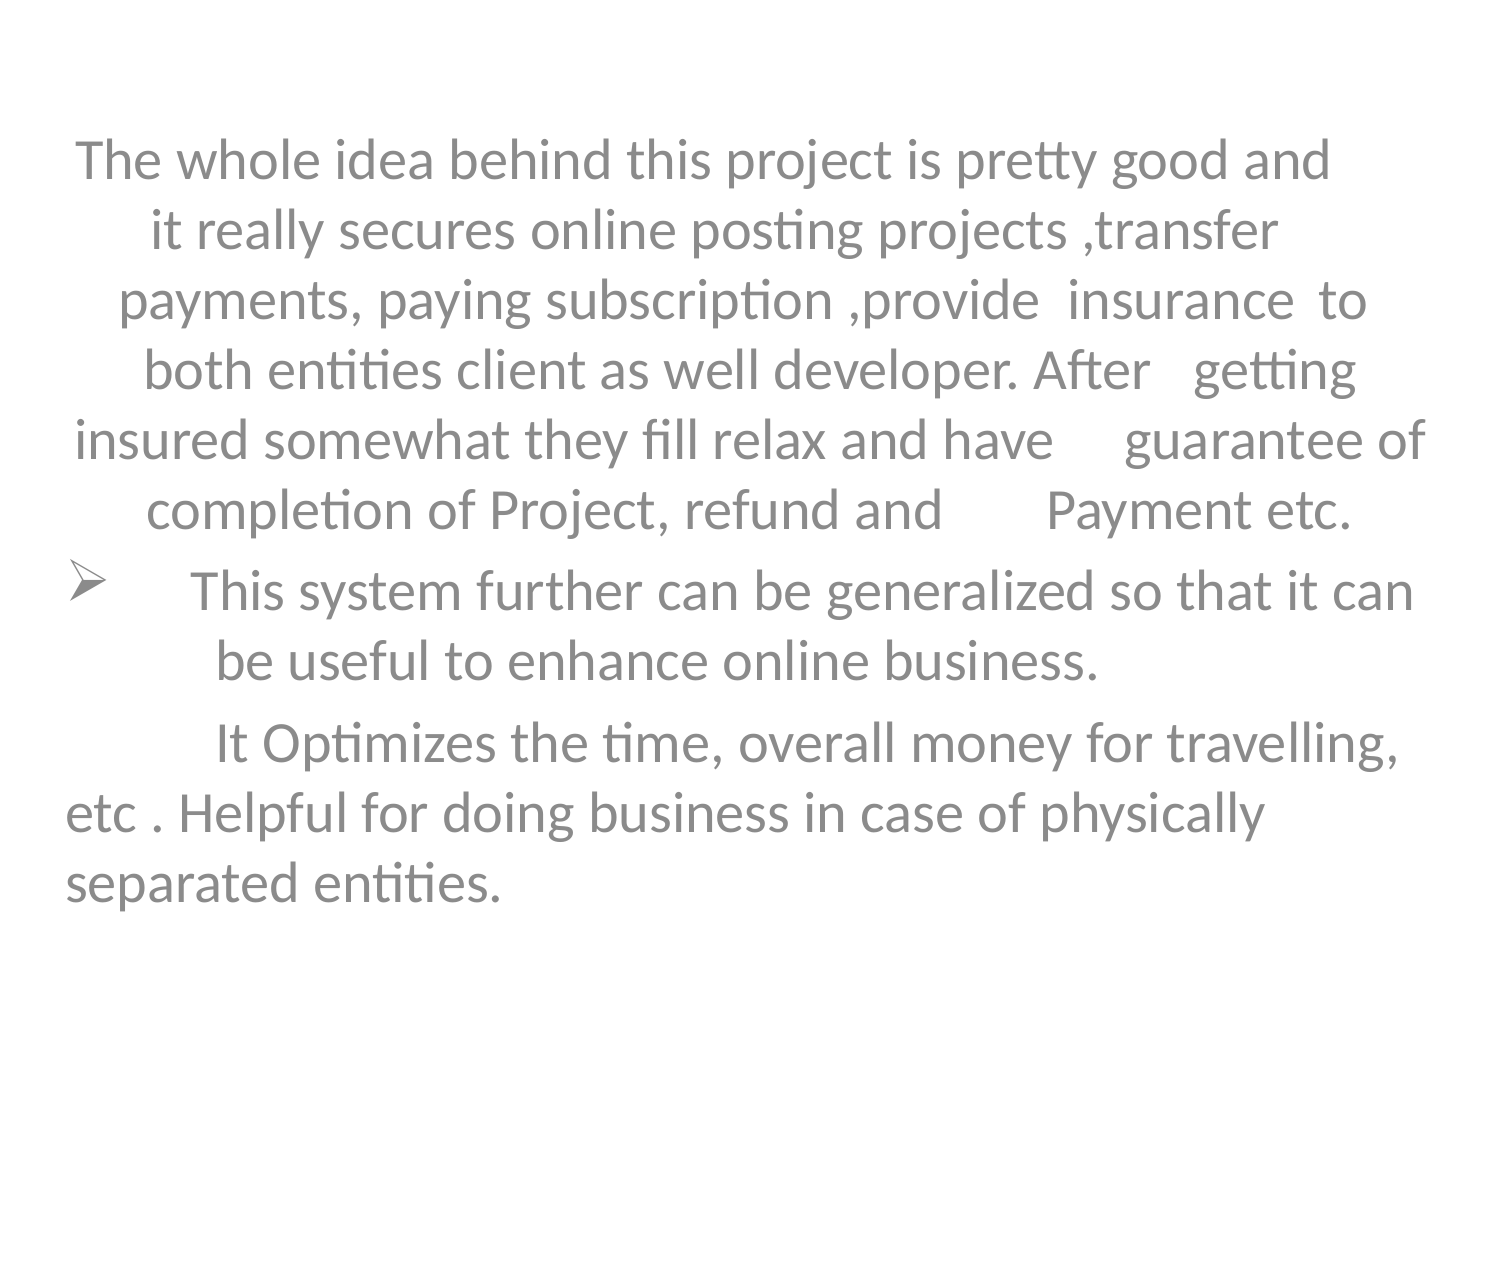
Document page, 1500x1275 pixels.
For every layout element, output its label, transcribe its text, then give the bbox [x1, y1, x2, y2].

subtitle The whole idea behind this project is pretty good and it really secures online posting projects ,transfer payments, paying subscription ,provide insurance to both entities client as well developer. After getting insured somewhat they fill relax and have guarantee of completion of Project, refund and Payment etc. This system further can be generalized so that it can be useful to enhance online business. It Optimizes the time, overall money for travelling, etc . Helpful for doing business in case of physically separated entities. [50, 113, 1450, 1219]
